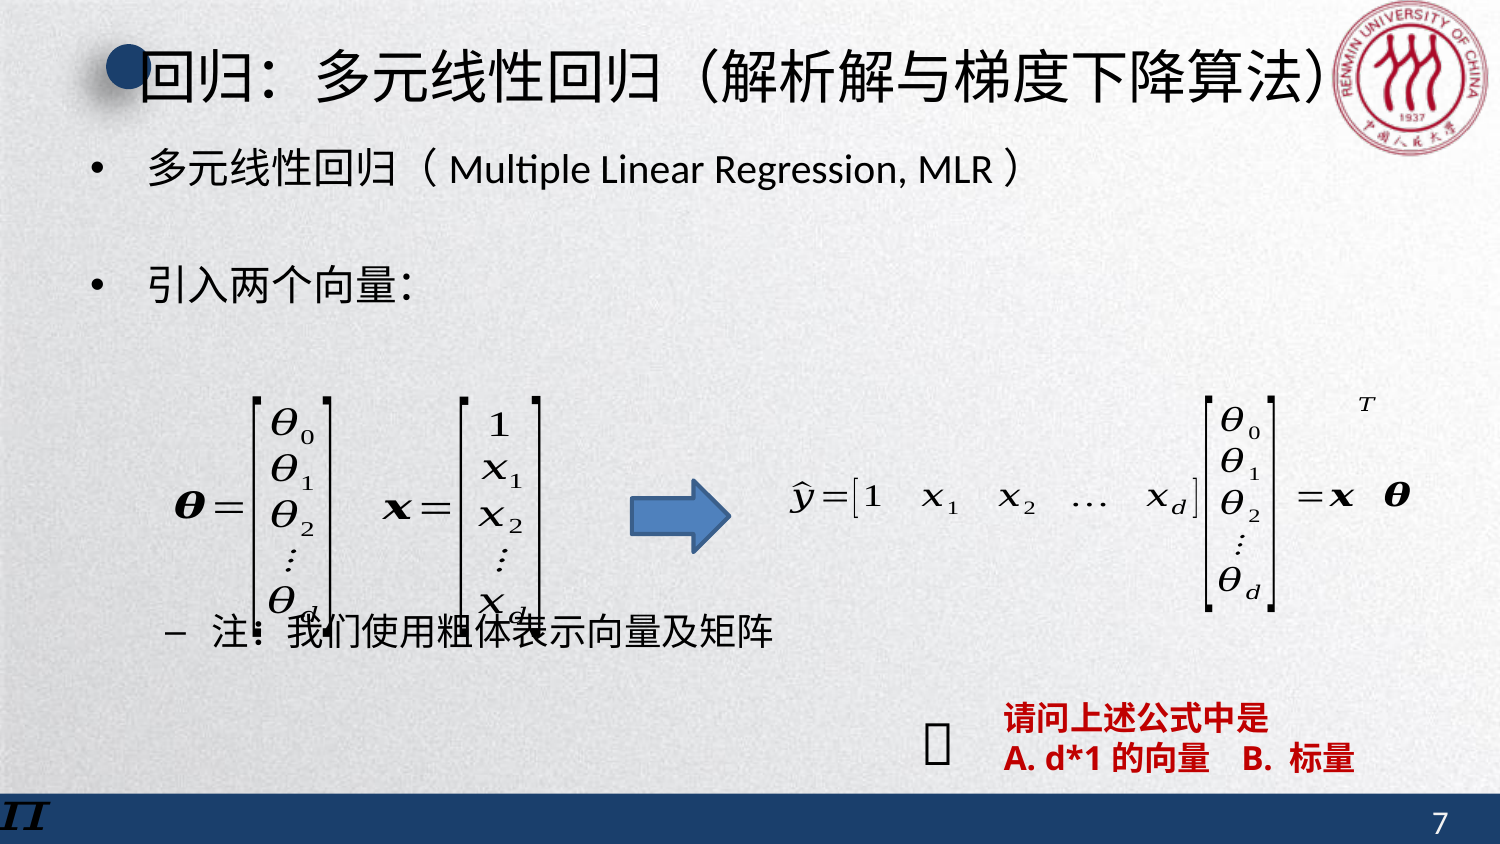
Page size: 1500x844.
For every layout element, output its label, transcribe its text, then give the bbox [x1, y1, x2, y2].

title 回归：多元线性回归（解析解与梯度下降算法） [75, 33, 1425, 116]
text_box [74, 134, 1425, 781]
text_box 🔔 [905, 699, 986, 785]
text_box [629, 478, 732, 554]
picture [0, 0, 1500, 793]
